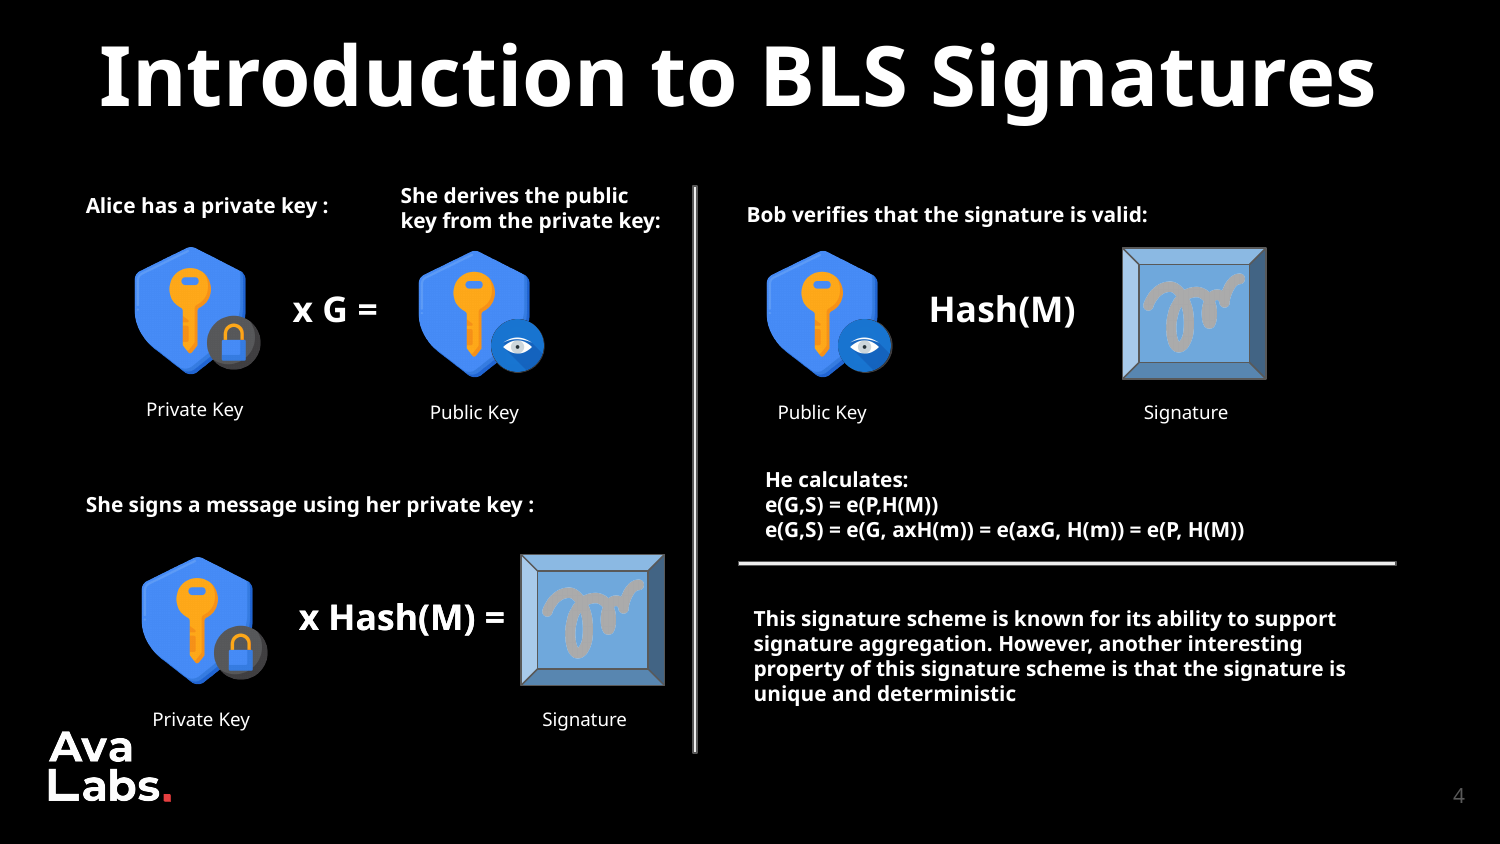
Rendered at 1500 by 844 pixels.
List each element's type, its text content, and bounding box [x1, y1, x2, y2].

title She signs a message using her private key : [70, 476, 659, 542]
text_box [124, 548, 269, 745]
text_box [520, 548, 665, 745]
title This signature scheme is known for its ability to support signature aggregation. However, another interesting property of this signature scheme is that the signature is unique and deterministic [738, 590, 1384, 754]
title x G = [268, 271, 397, 337]
text_box [693, 186, 698, 754]
title She derives the public key from the private key: [385, 167, 679, 232]
title Alice has a private key : [70, 177, 345, 243]
text_box [738, 561, 1396, 566]
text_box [749, 241, 894, 438]
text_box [1122, 241, 1267, 438]
picture [11, 665, 209, 844]
slide_number ‹#› [1389, 764, 1480, 830]
title x Hash(M) = [274, 580, 515, 645]
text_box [118, 238, 263, 435]
title He calculates: e(G,S) = e(P,H(M)) e(G,S) = e(G, axH(m)) = e(axG, H(m)) = e(P, H(M)) [750, 451, 1280, 549]
title Introduction to BLS Signatures [51, 8, 1449, 134]
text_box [402, 241, 546, 438]
title Bob verifies that the signature is valid: [731, 186, 1221, 251]
title Hash(M) [904, 271, 1117, 337]
